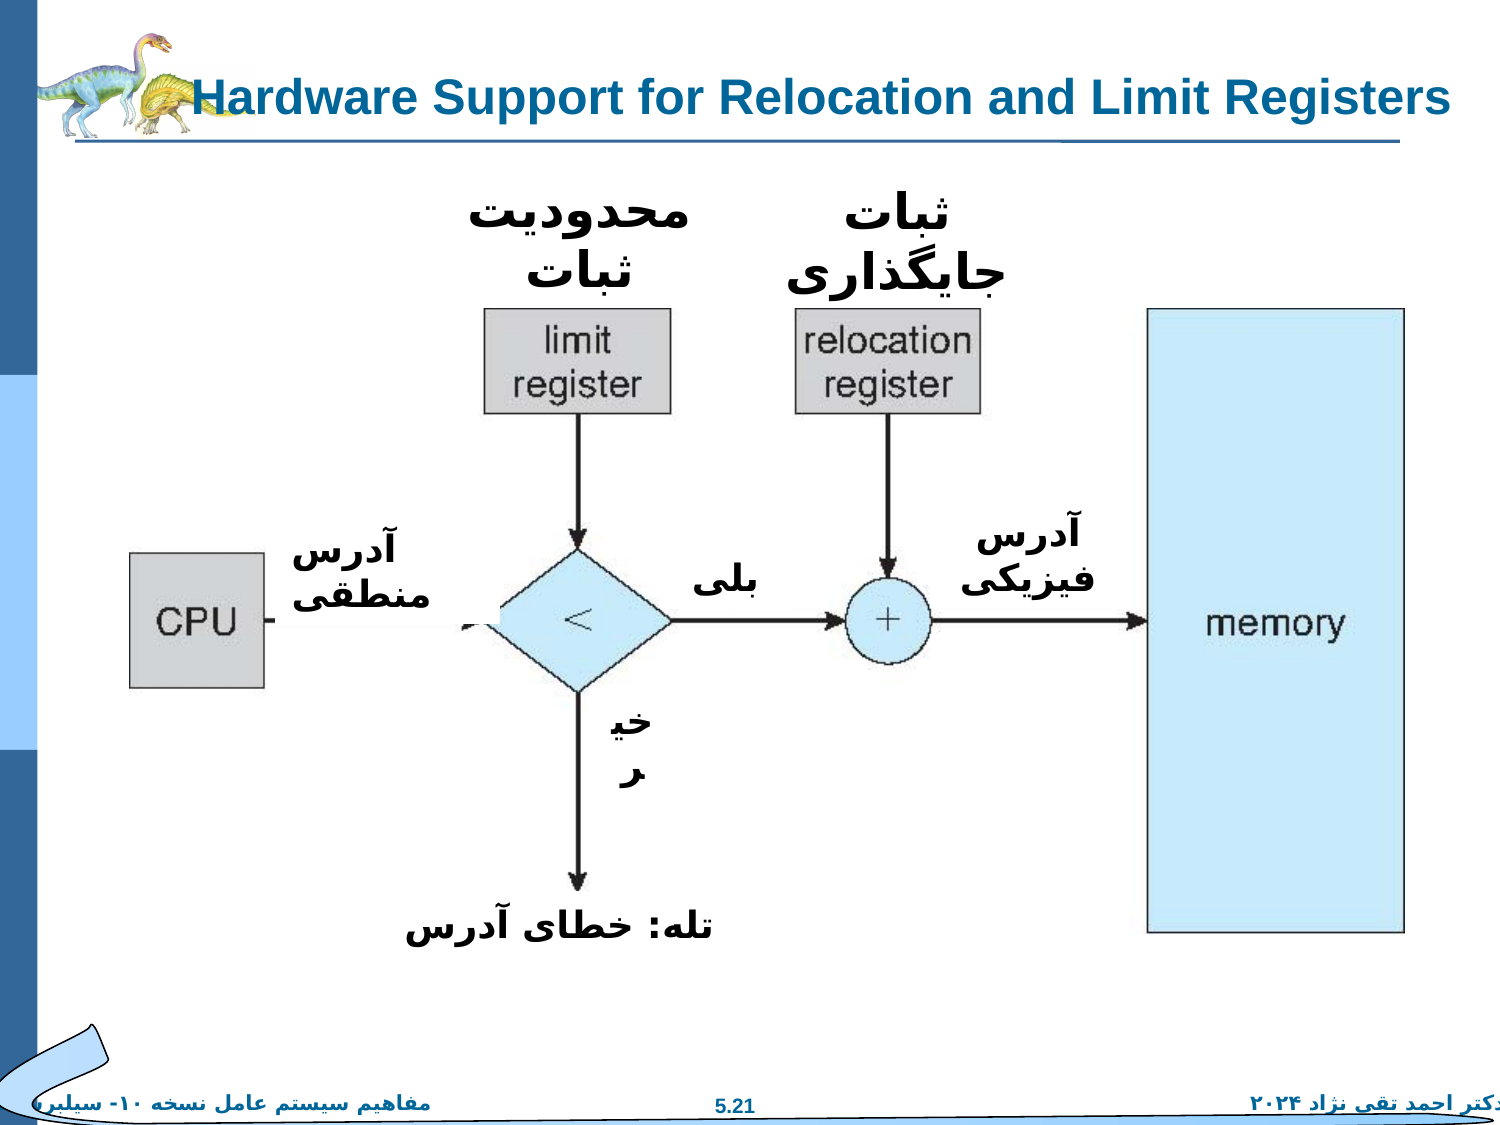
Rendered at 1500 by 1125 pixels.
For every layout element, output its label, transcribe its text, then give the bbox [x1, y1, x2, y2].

picture [38, 20, 258, 151]
text_box تله: خطای آدرس [350, 951, 769, 955]
text_box ثبات جایگذاری [765, 170, 1030, 307]
text_box محدودیت ثبات [447, 168, 713, 307]
picture [129, 308, 1406, 943]
title Hardware Support for Relocation and Limit Registers [129, 38, 1500, 133]
